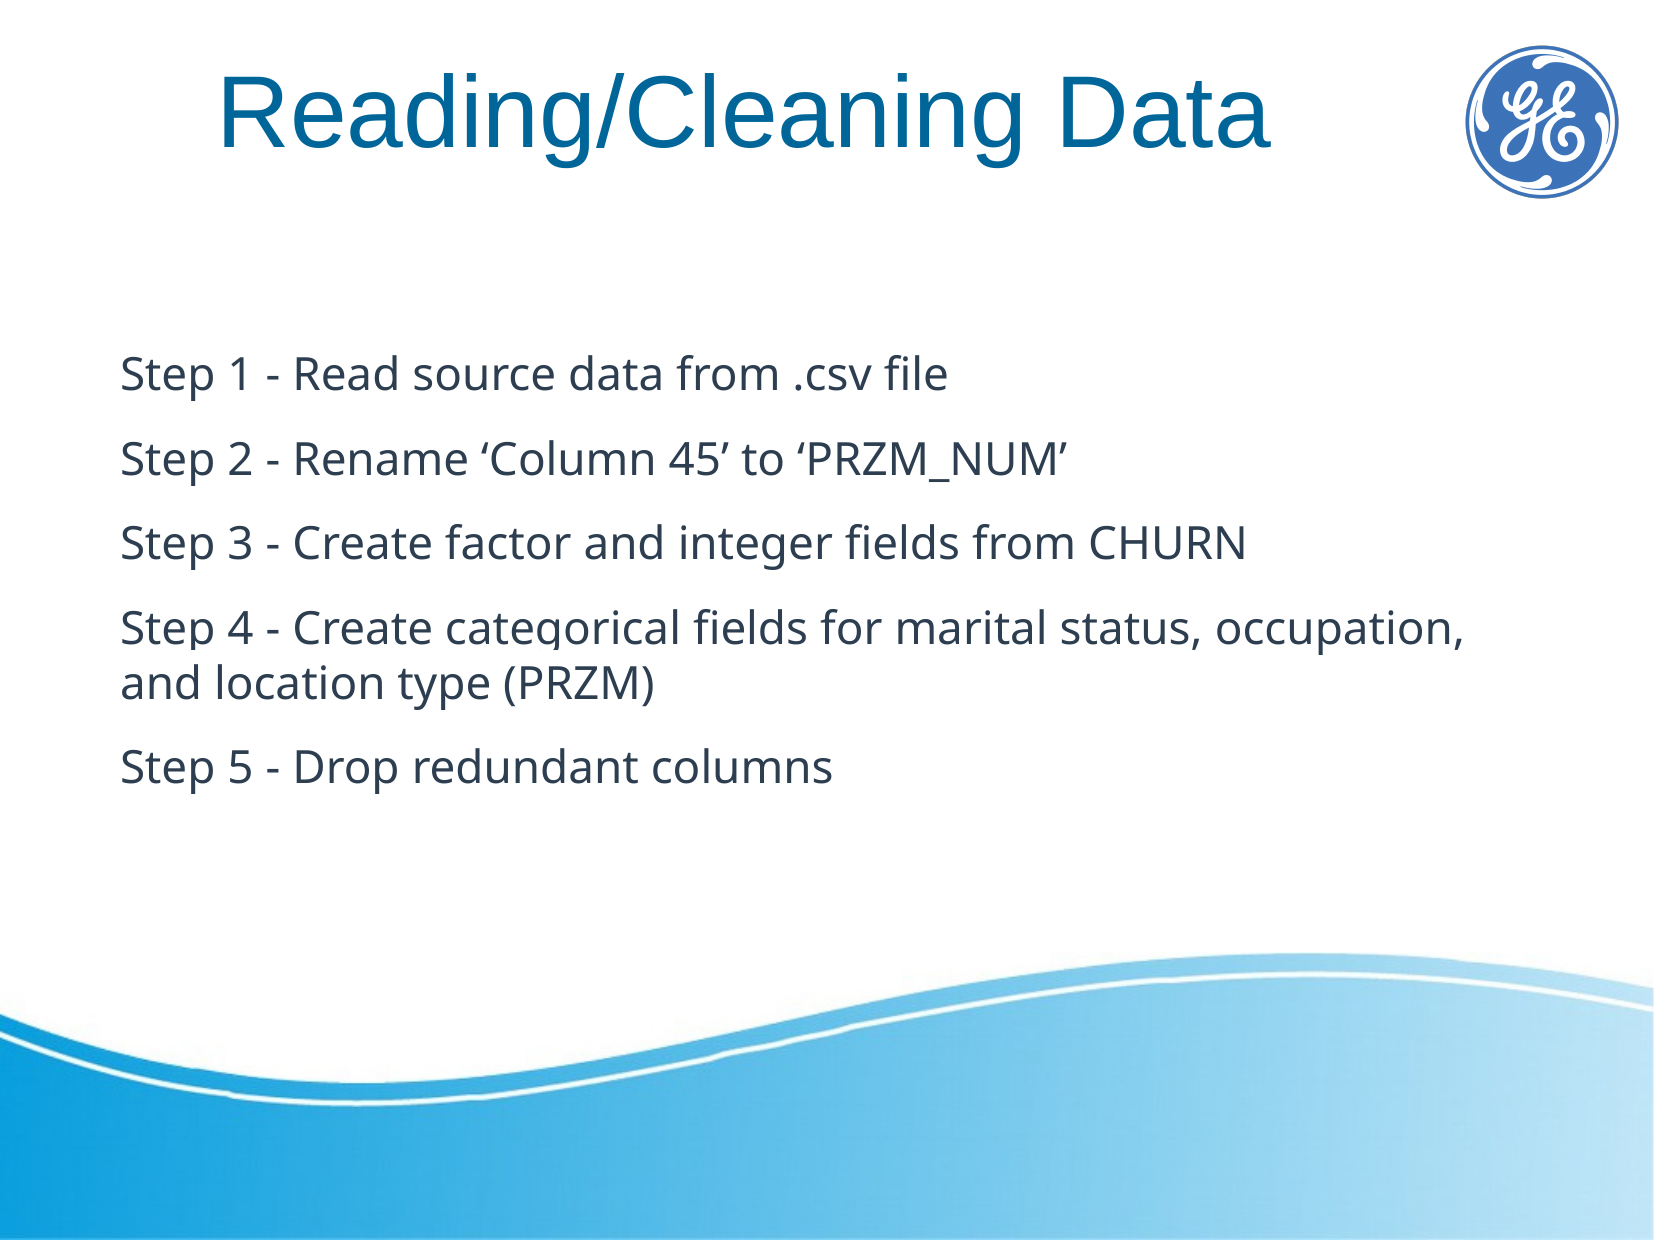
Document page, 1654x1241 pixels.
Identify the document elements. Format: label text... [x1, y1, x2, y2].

picture [0, 952, 1654, 1240]
text_box Step 1 - Read source data from .csv file Step 2 - Rename ‘Column 45’ to ‘PRZM_NUM’ Step 3 - Create factor and integer fields from CHURN Step 4 - Create categorical fields for marital status, occupation, and location type (PRZM) Step 5 - Drop redundant columns [119, 344, 1545, 870]
picture [1464, 44, 1621, 201]
text_box Reading/Cleaning Data [0, 2, 1489, 210]
